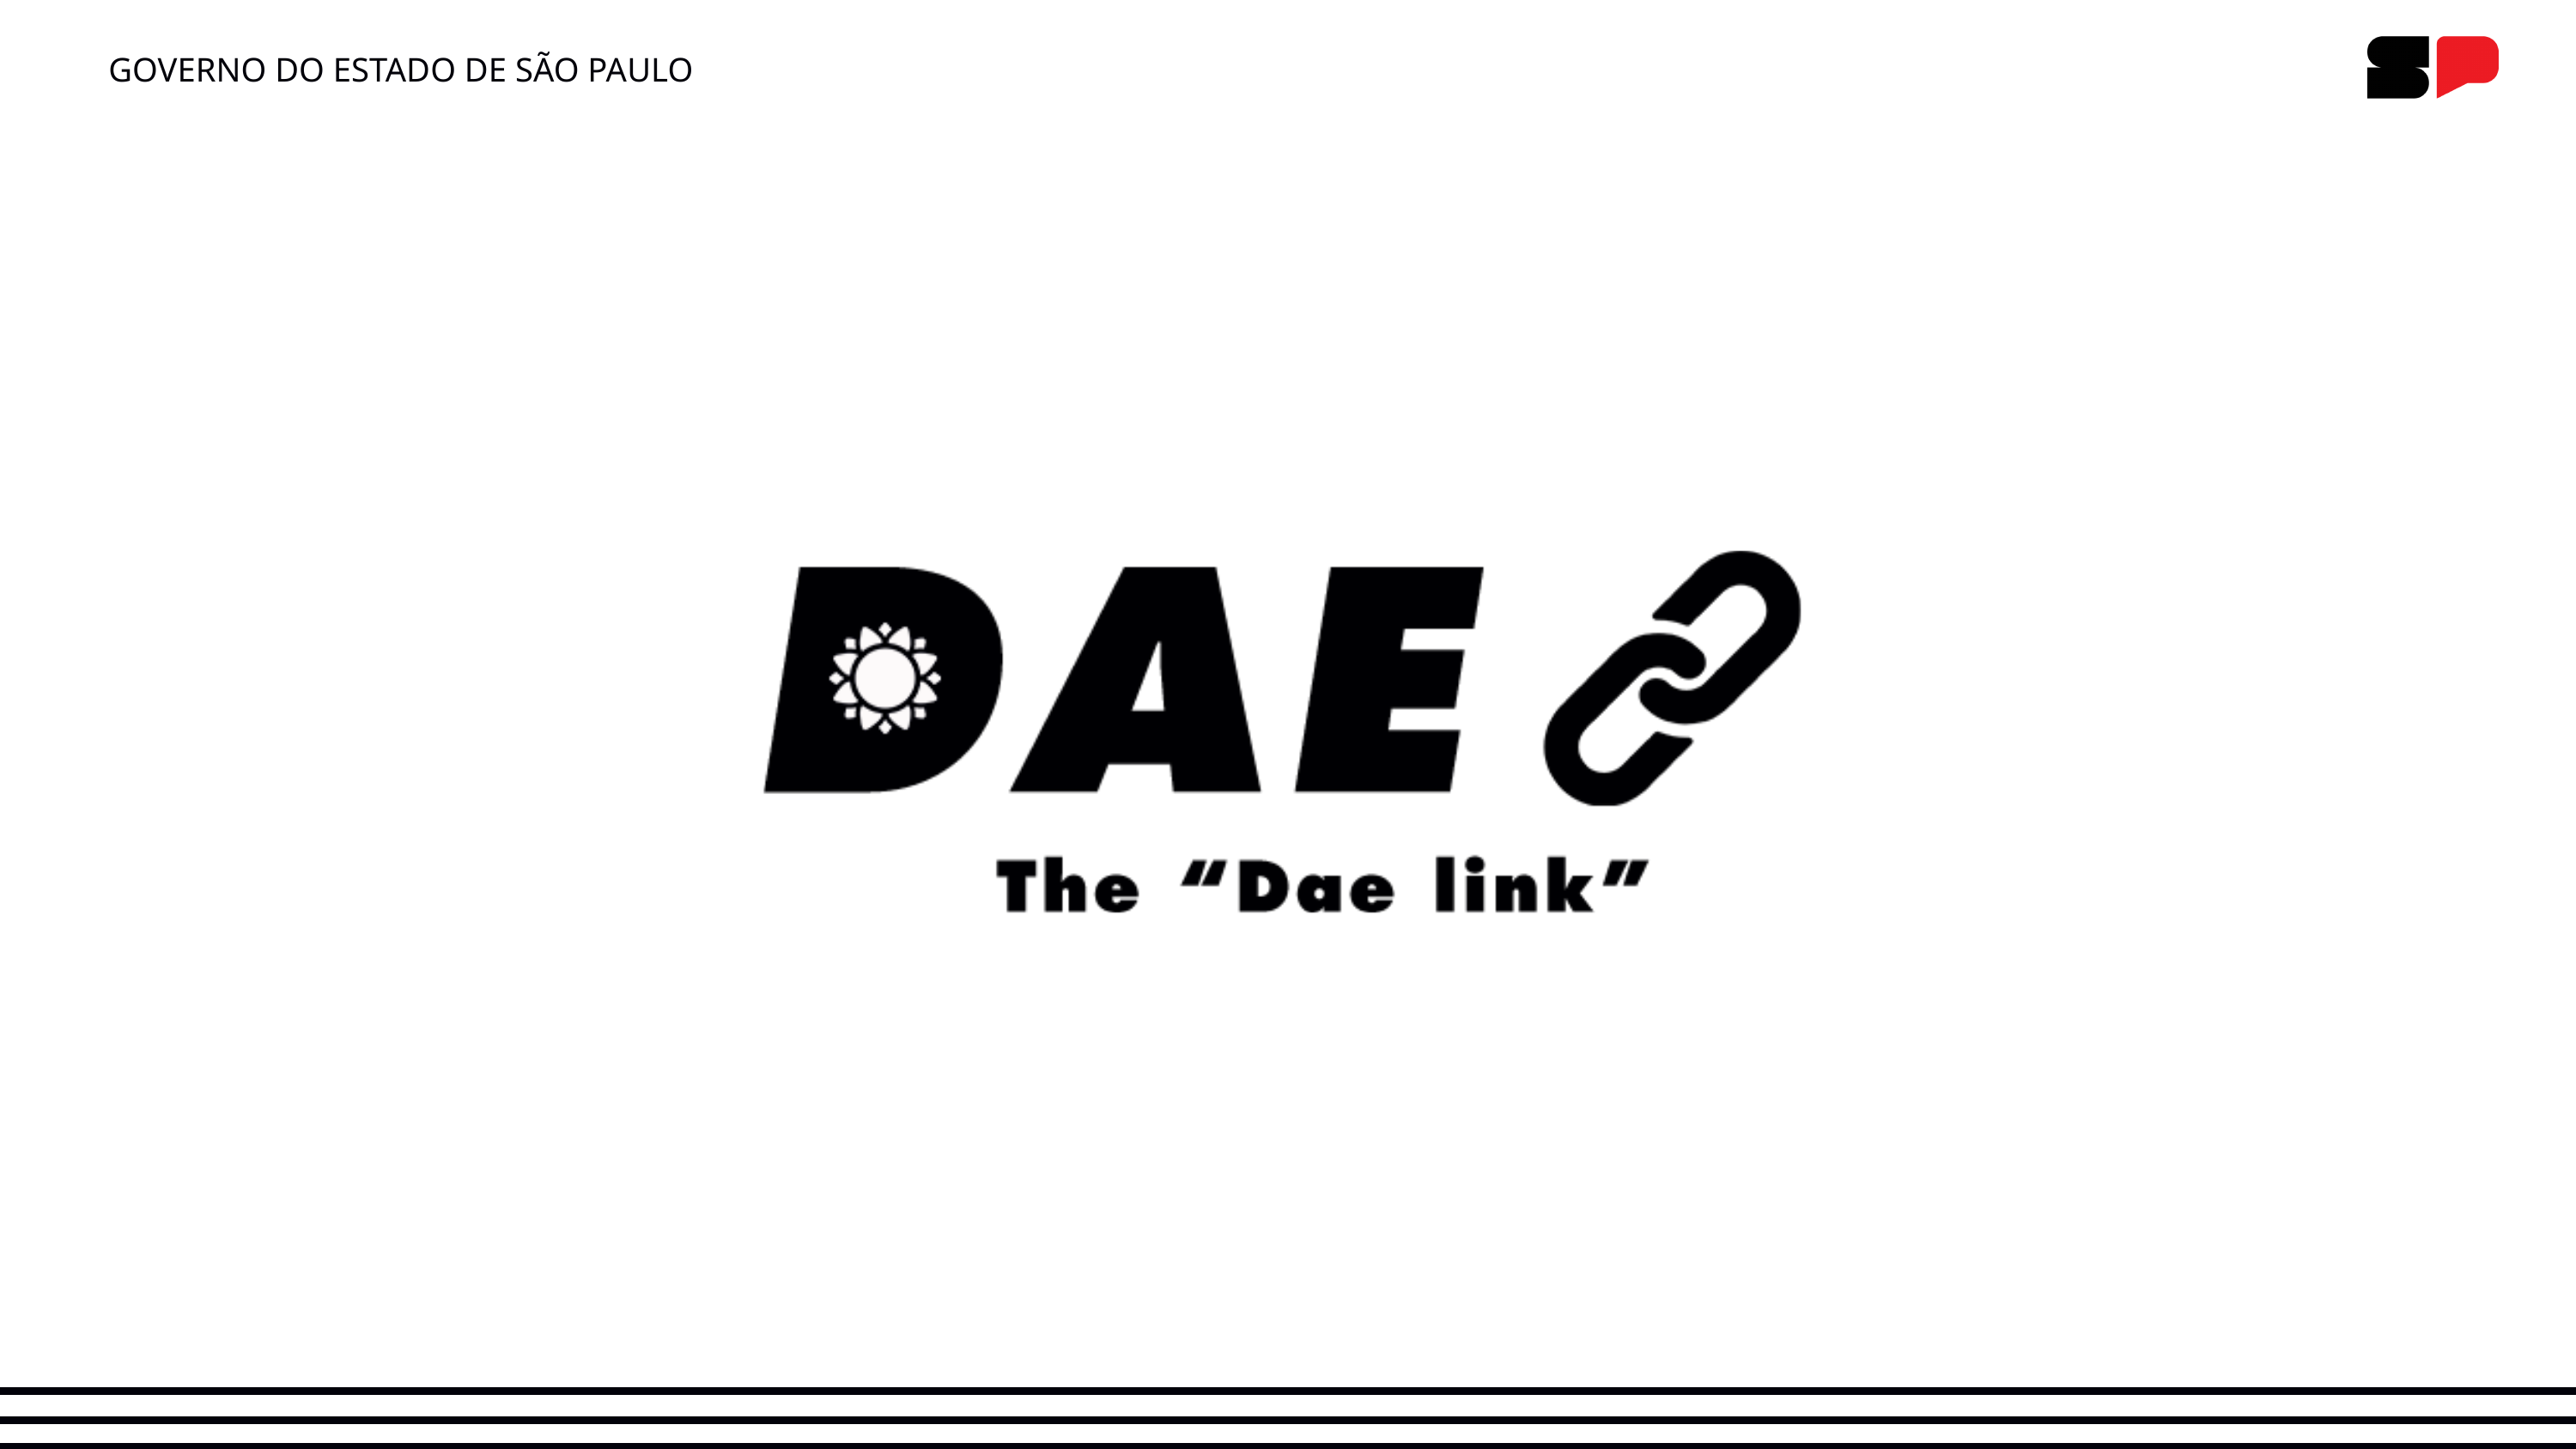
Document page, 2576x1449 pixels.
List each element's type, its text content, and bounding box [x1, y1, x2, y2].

text_box GOVERNO DO ESTADO DE SÃO PAULO [85, 43, 717, 89]
text_box [2360, 30, 2502, 103]
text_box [0, 1386, 2576, 1449]
text_box [735, 473, 1841, 976]
